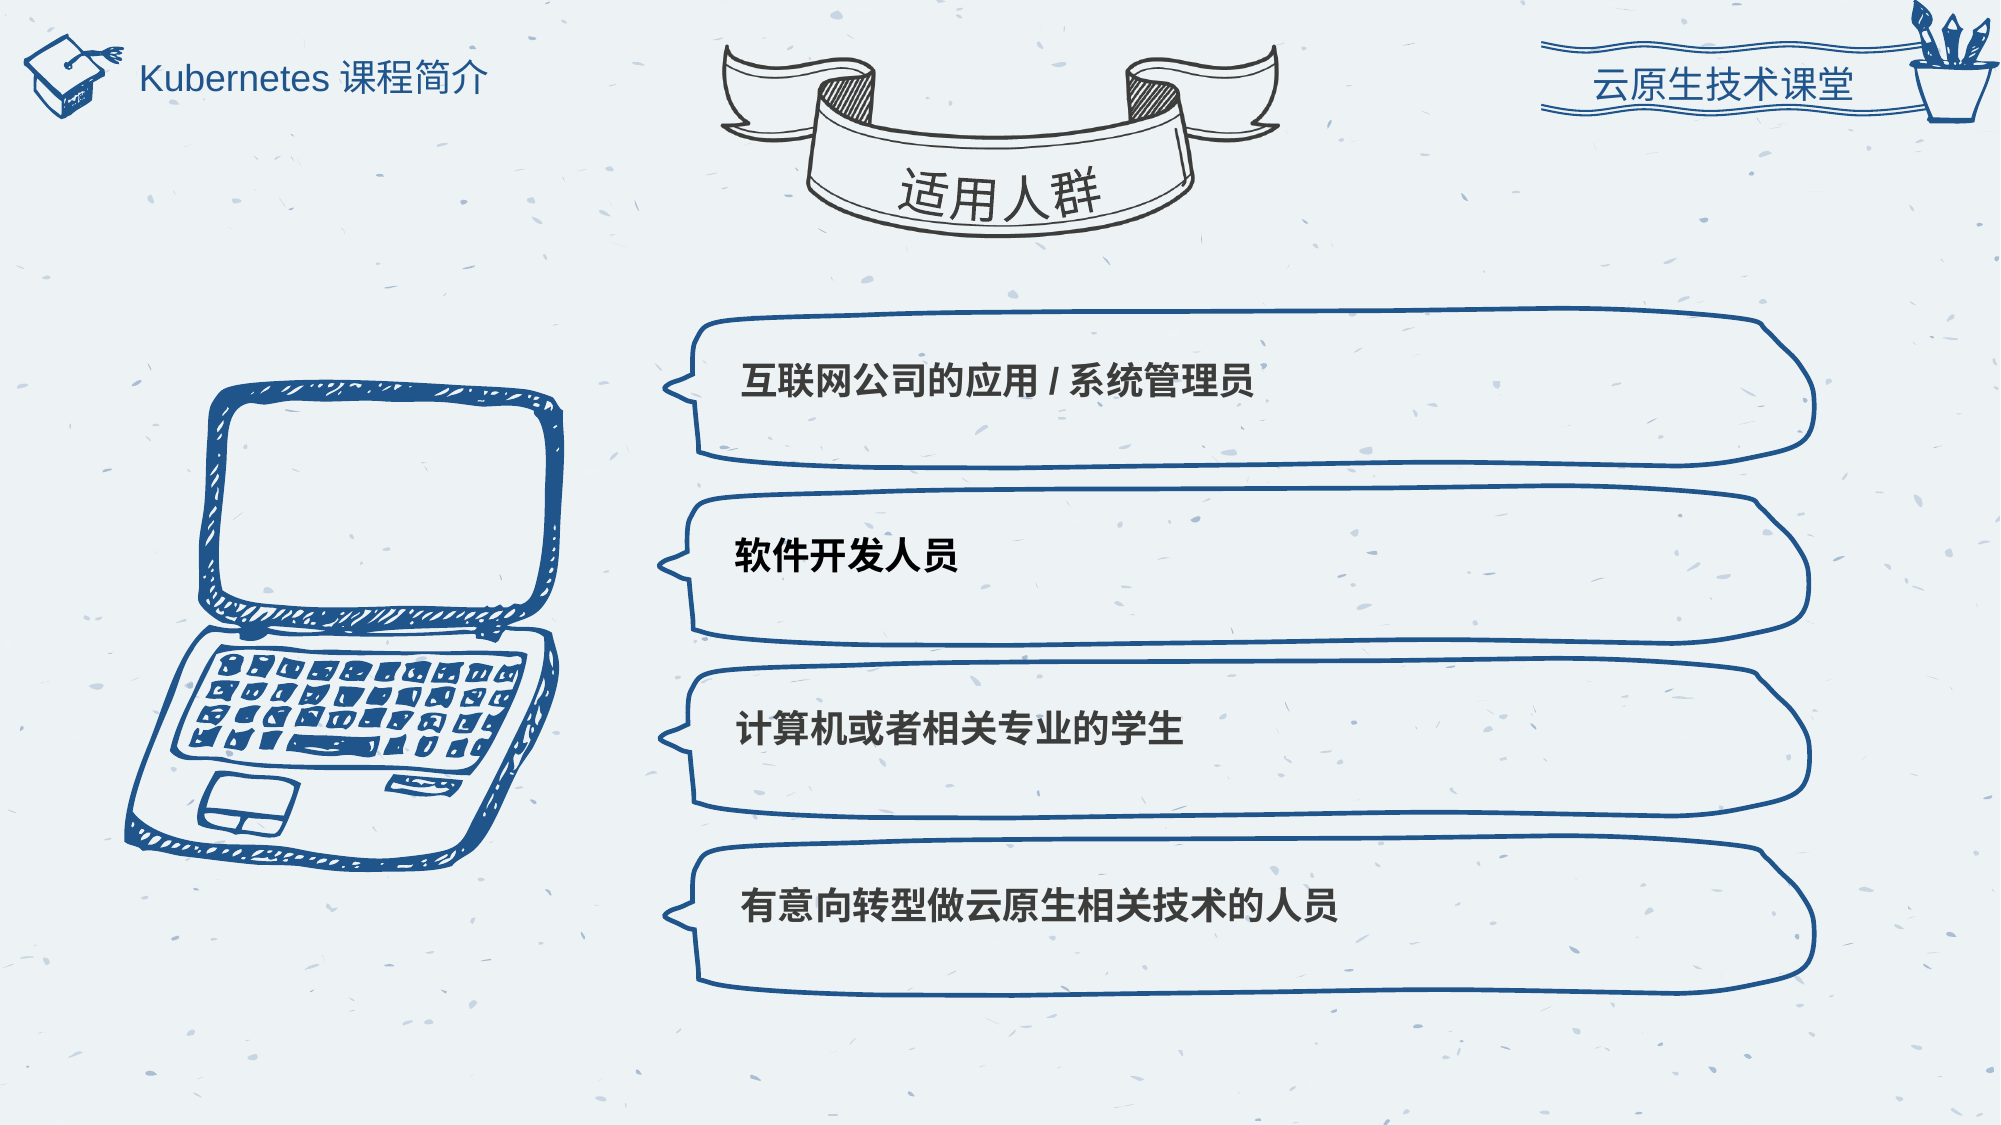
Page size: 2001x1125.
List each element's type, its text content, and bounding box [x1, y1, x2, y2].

text_box Kubernetes课程简介 [124, 46, 509, 106]
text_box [1541, 0, 2000, 125]
text_box [23, 33, 124, 120]
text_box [664, 308, 1815, 468]
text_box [664, 835, 1815, 996]
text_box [659, 485, 1809, 646]
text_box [660, 658, 1810, 819]
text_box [122, 378, 565, 874]
picture [720, 44, 1280, 239]
